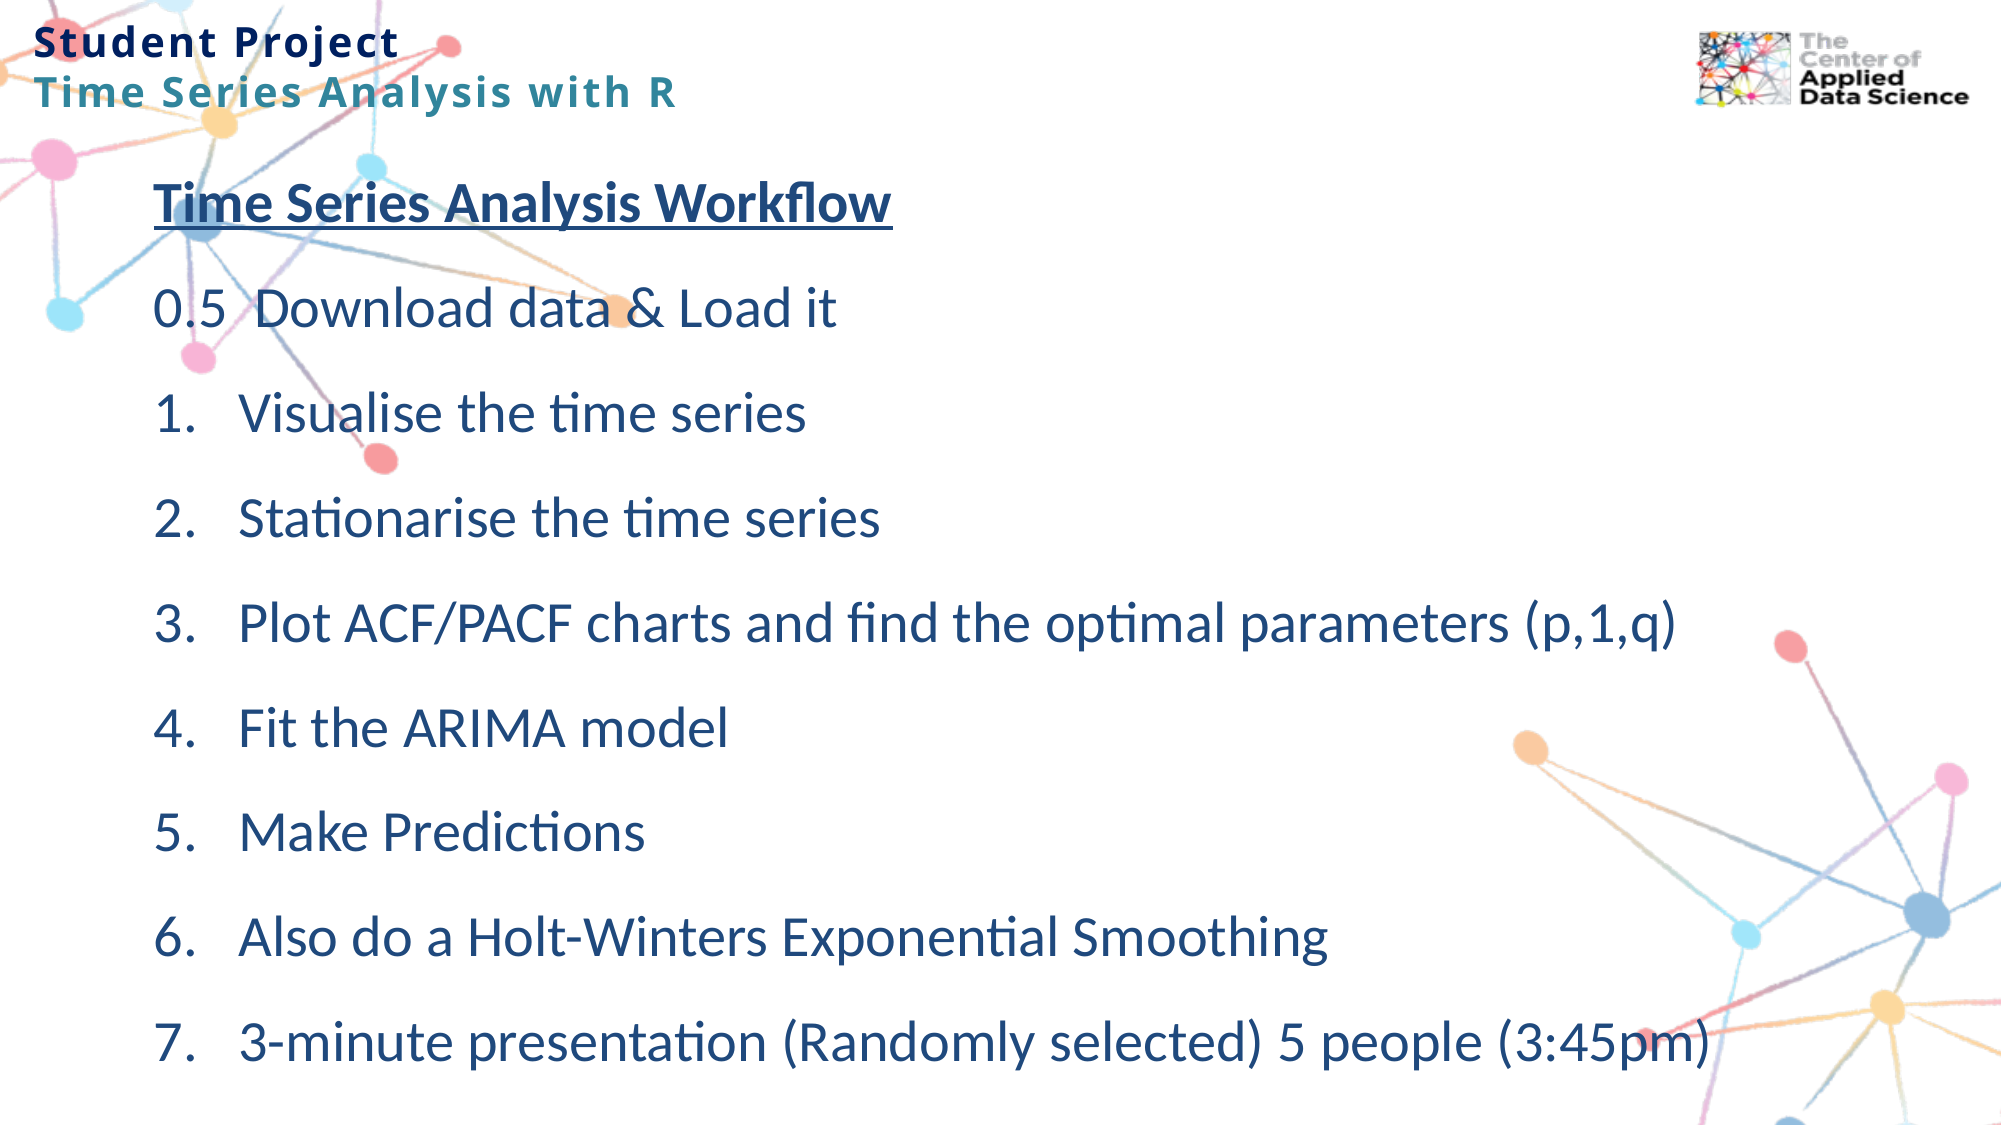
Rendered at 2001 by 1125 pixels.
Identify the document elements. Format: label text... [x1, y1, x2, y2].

text_box Student Project Time Series Analysis with R [31, 16, 1493, 117]
picture [1684, 19, 1982, 120]
text_box Time Series Analysis Workflow 0.5 Download data & Load it Visualise the time series Stationarise the time series Plot ACF/PACF charts and find the optimal parameters (p,1,q) Fit the ARIMA model Make Predictions Also do a Holt-Winters Exponential Smoothing 3-minute presentation (Randomly selected) 5 people (3:45pm) [139, 156, 1927, 1081]
